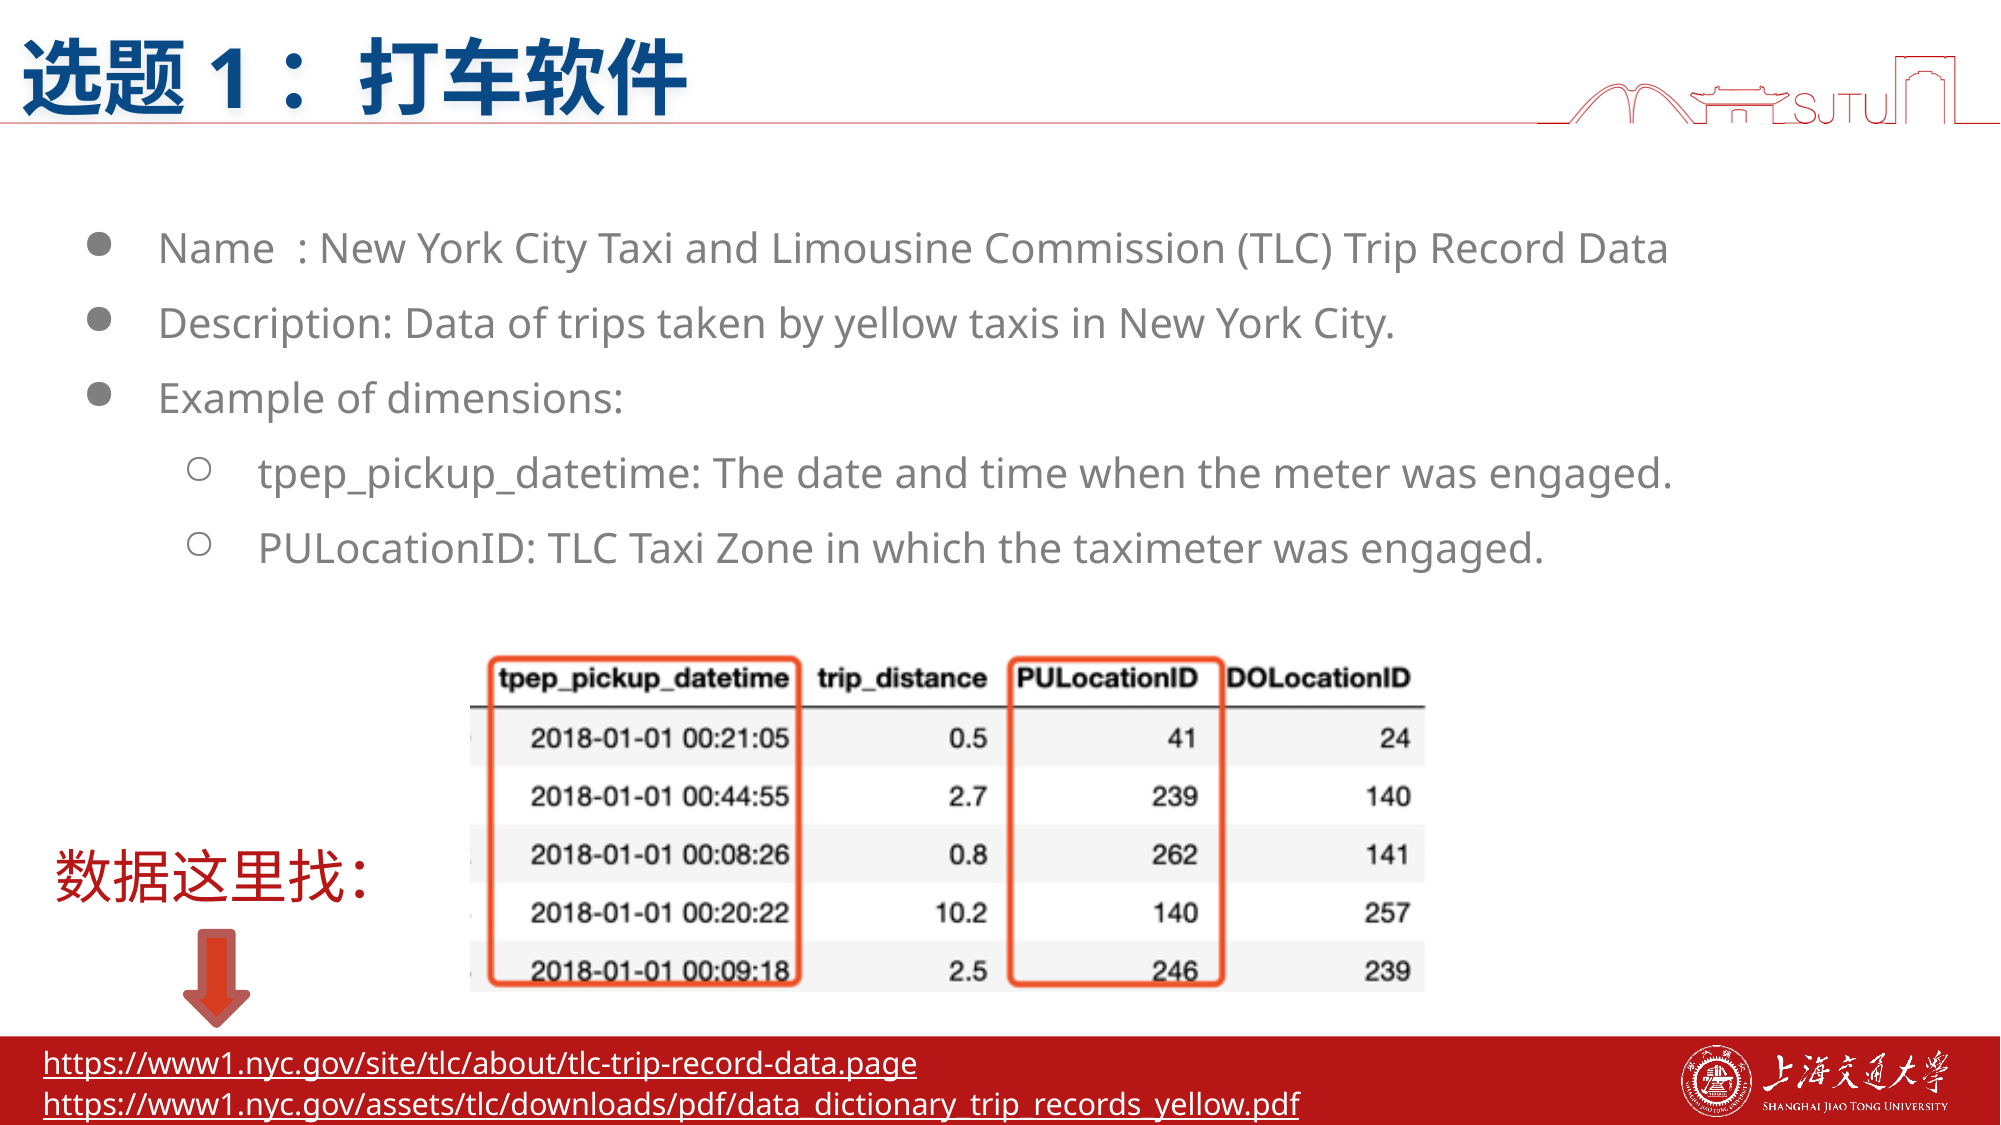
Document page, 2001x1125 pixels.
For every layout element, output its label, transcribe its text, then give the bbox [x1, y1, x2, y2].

text_box Name : New York City Taxi and Limousine Commission (TLC) Trip Record Data Description: Data of trips taken by yellow taxis in New York City. Example of dimensions: tpep_pickup_datetime: The date and time when the meter was engaged. PULocationID: TLC Taxi Zone in which the taximeter was engaged. [37, 176, 1963, 833]
text_box https://www1.nyc.gov/site/tlc/about/tlc-trip-record-data.page https://www1.nyc.gov/assets/tlc/downloads/pdf/data_dictionary_trip_records_yellow.pdf [22, 1023, 1662, 1092]
picture [1803, 56, 2000, 124]
text_box 数据这里找： [39, 833, 420, 918]
picture [470, 651, 1428, 993]
text_box [182, 928, 251, 1029]
title 选题1：打车软件 [0, 0, 1803, 134]
picture [1681, 1045, 1948, 1117]
